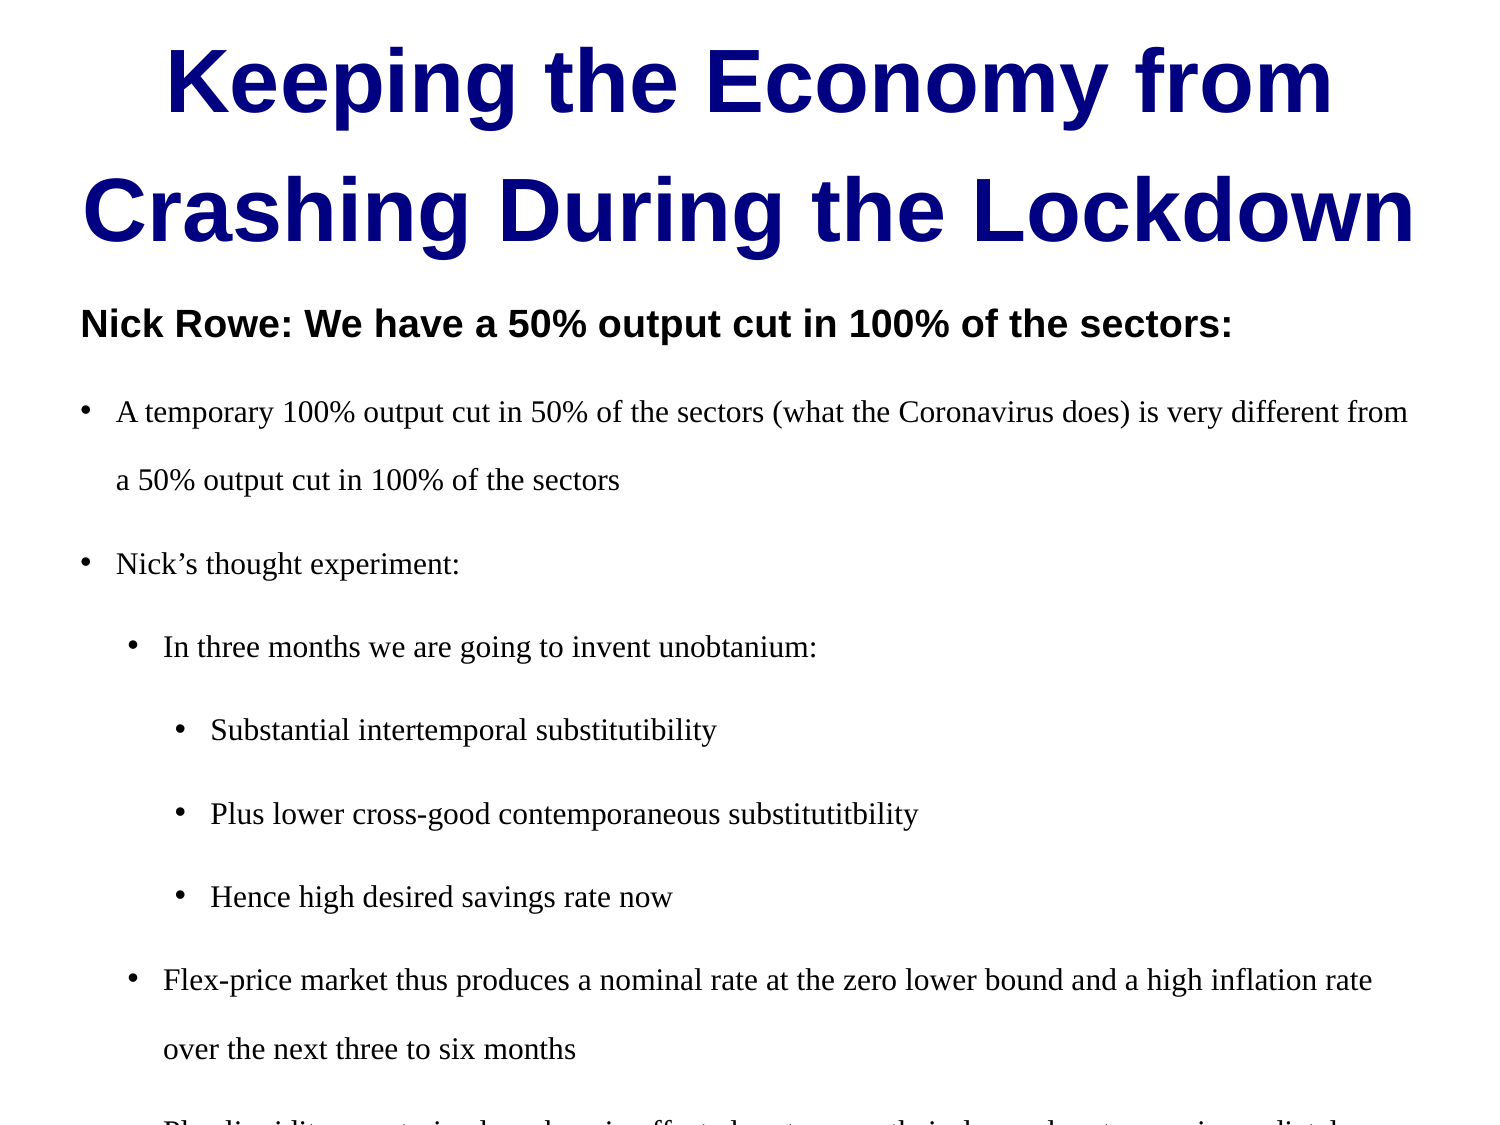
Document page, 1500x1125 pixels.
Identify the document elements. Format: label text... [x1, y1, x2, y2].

title Keeping the Economy from Crashing During the Lockdown [72, 0, 1428, 259]
list Nick Rowe: We have a 50% output cut in 100% of the sectors: A temporary 100% output cut in 50% of the sectors (what the Coronavirus does) is very different from a 50% output cut in 100% of the sectors Nick’s thought experiment: In three months we are going to invent unobtanium: Substantial intertemporal substitutibility Plus lower cross-good contemporaneous substitutitbility Hence high desired savings rate now Flex-price market thus produces a nominal rate at the zero lower bound and a high inflation rate over the next three to six months Plus liquidity-constrained workers in affected sectors see their demand go to zero immediately Can we get there? Should we get there? What should we do instead? We need a good RBC economist: are there any?… <https://worthwhile.typepad.com/worthwhile_canadian_initi/2020/03/relative-supply-shocks-unobtainium-walras-law-and-the-coronavirus.html> [72, 259, 1428, 1071]
